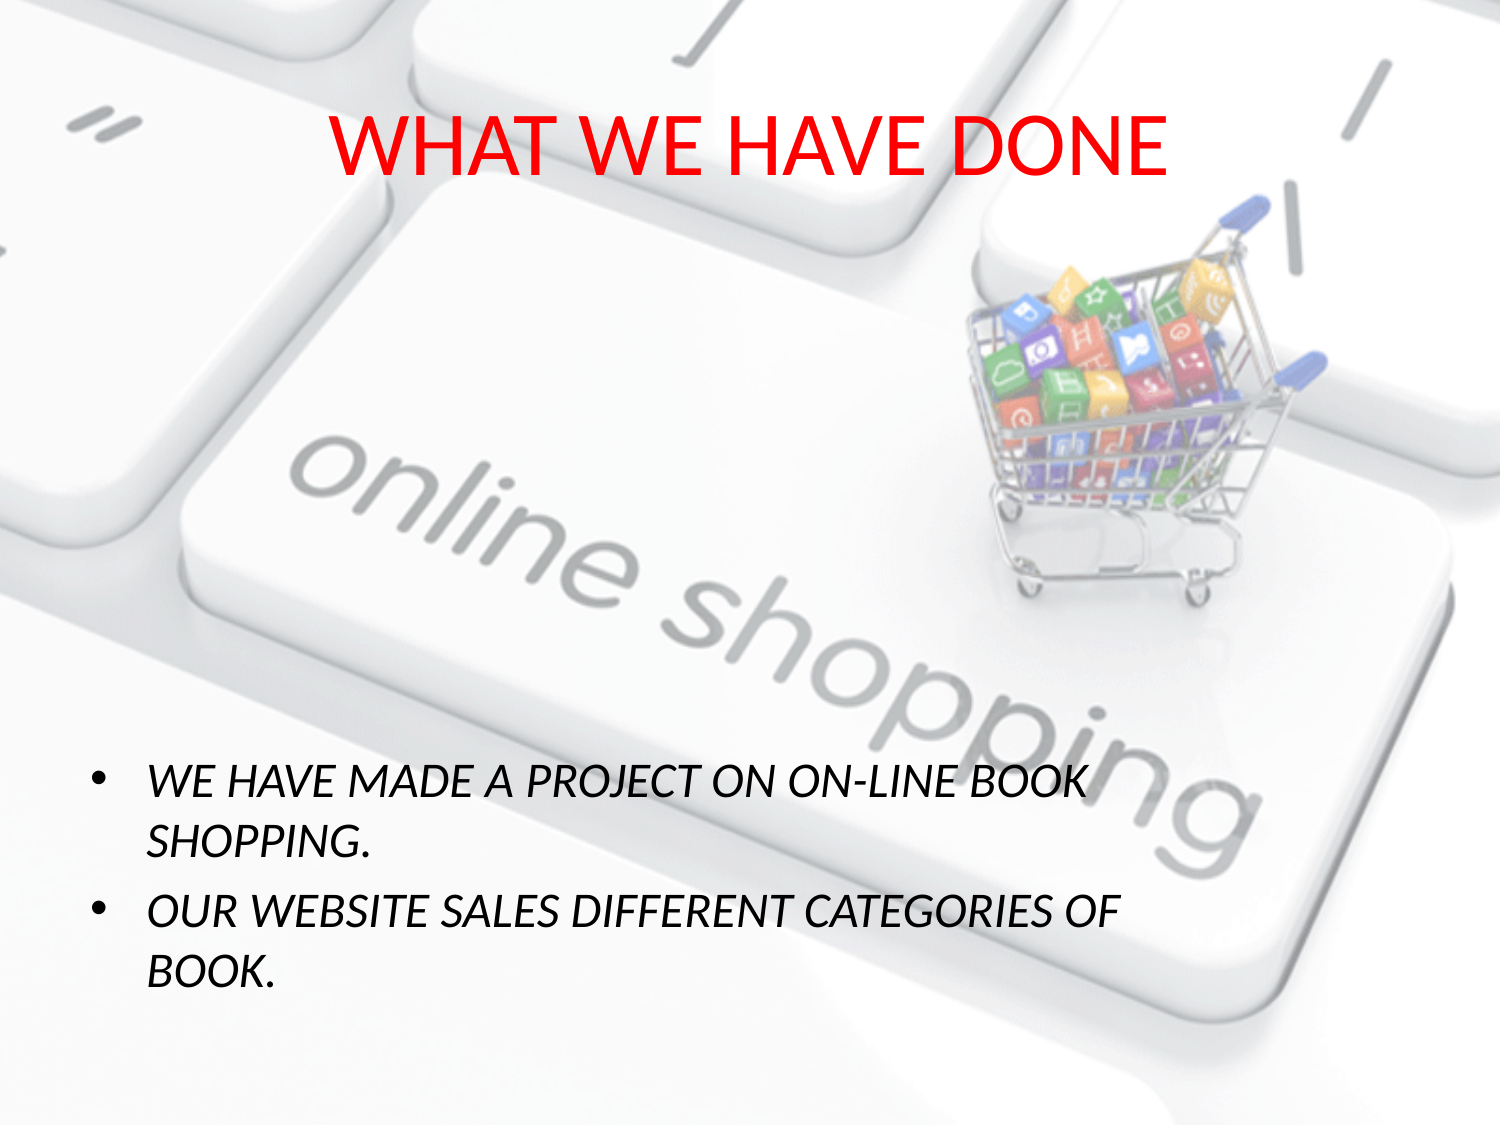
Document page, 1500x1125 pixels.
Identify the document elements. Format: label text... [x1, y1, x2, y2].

title WHAT WE HAVE DONE [75, 45, 1425, 233]
list WE HAVE MADE A PROJECT ON ON-LINE BOOK SHOPPING. OUR WEBSITE SALES DIFFERENT CATEGORIES OF BOOK. [75, 739, 1188, 1050]
